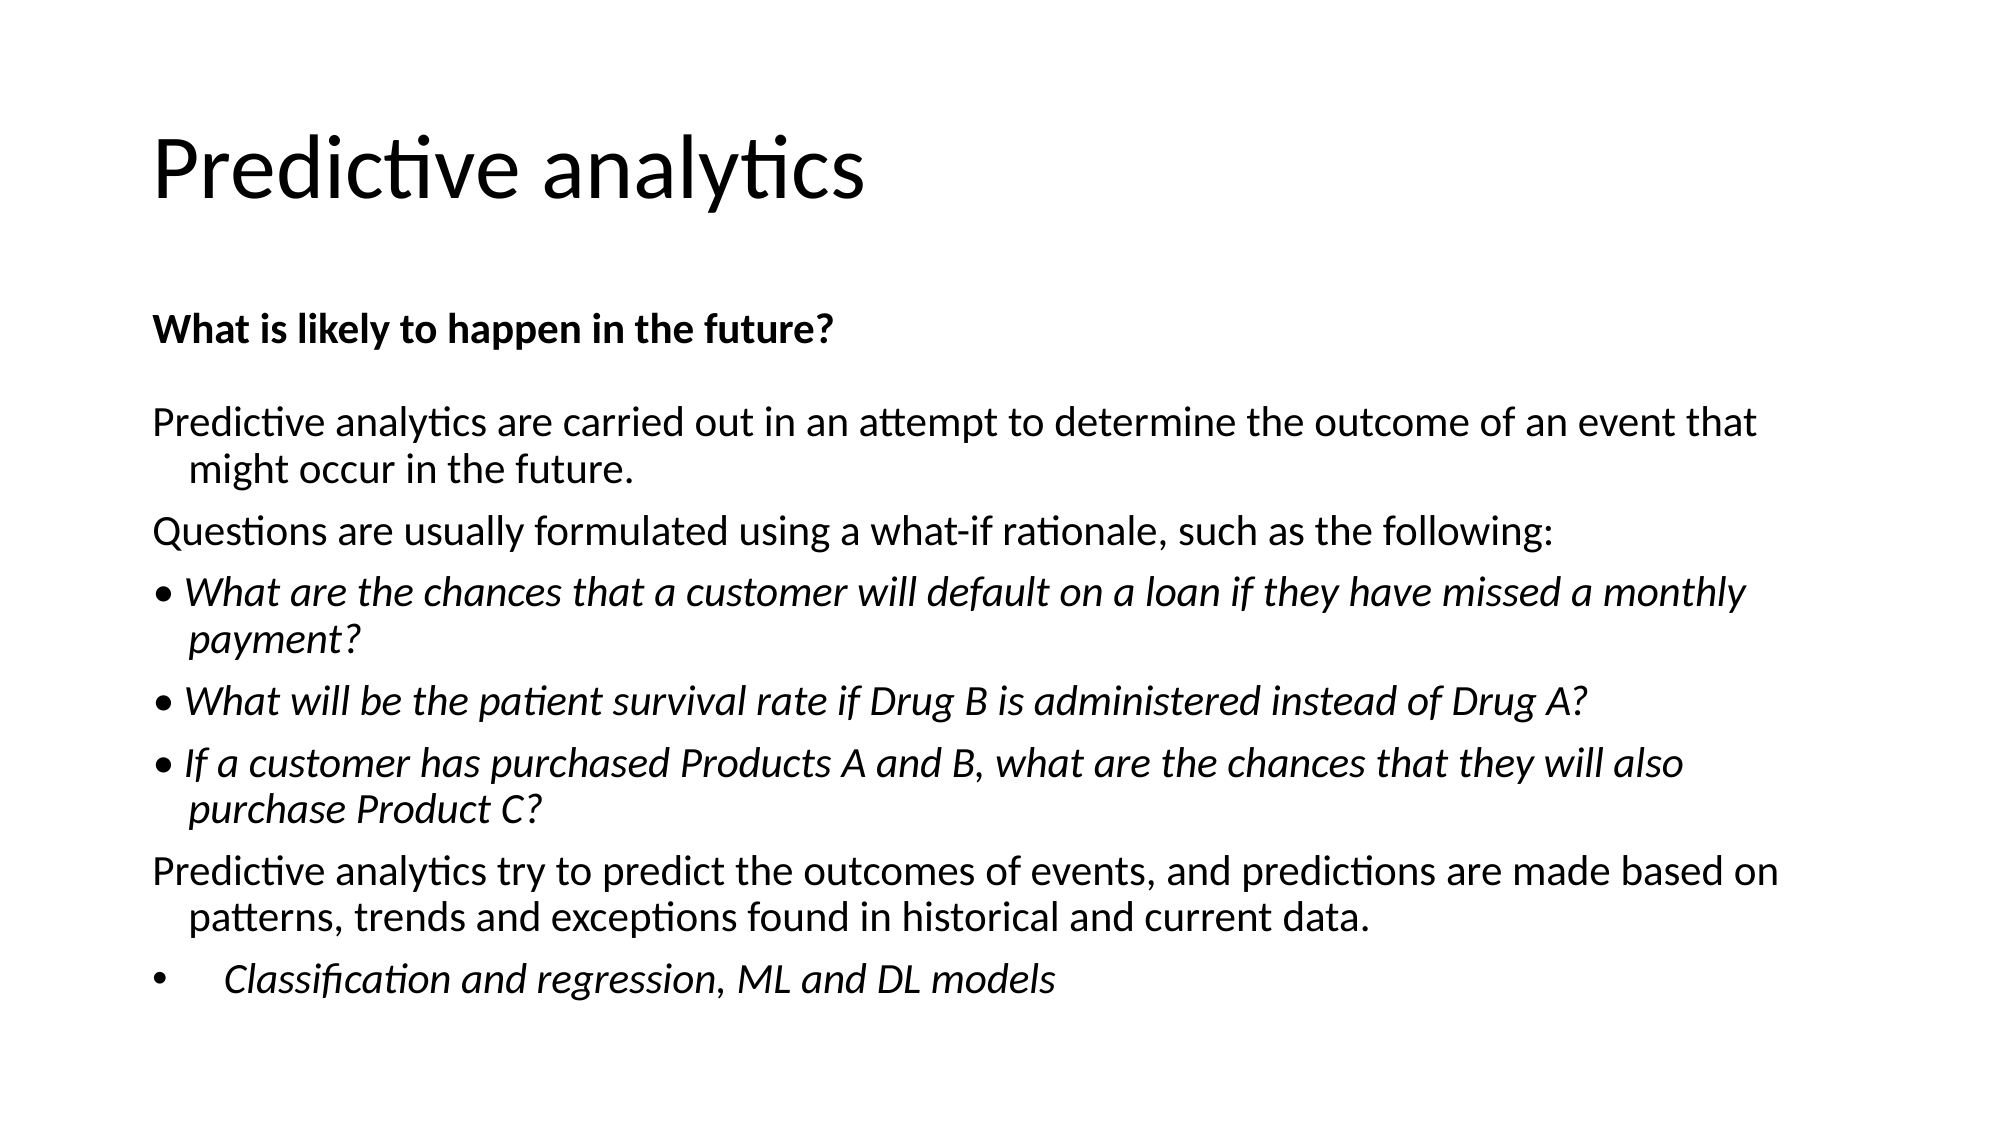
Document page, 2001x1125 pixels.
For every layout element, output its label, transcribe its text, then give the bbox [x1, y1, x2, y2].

title Predictive analytics [137, 59, 1863, 278]
list What is likely to happen in the future? Predictive analytics are carried out in an attempt to determine the outcome of an event that might occur in the future. Questions are usually formulated using a what-if rationale, such as the following: • What are the chances that a customer will default on a loan if they have missed a monthly payment? • What will be the patient survival rate if Drug B is administered instead of Drug A? • If a customer has purchased Products A and B, what are the chances that they will also purchase Product C? Predictive analytics try to predict the outcomes of events, and predictions are made based on patterns, trends and exceptions found in historical and current data. Classification and regression, ML and DL models [137, 299, 1863, 1014]
